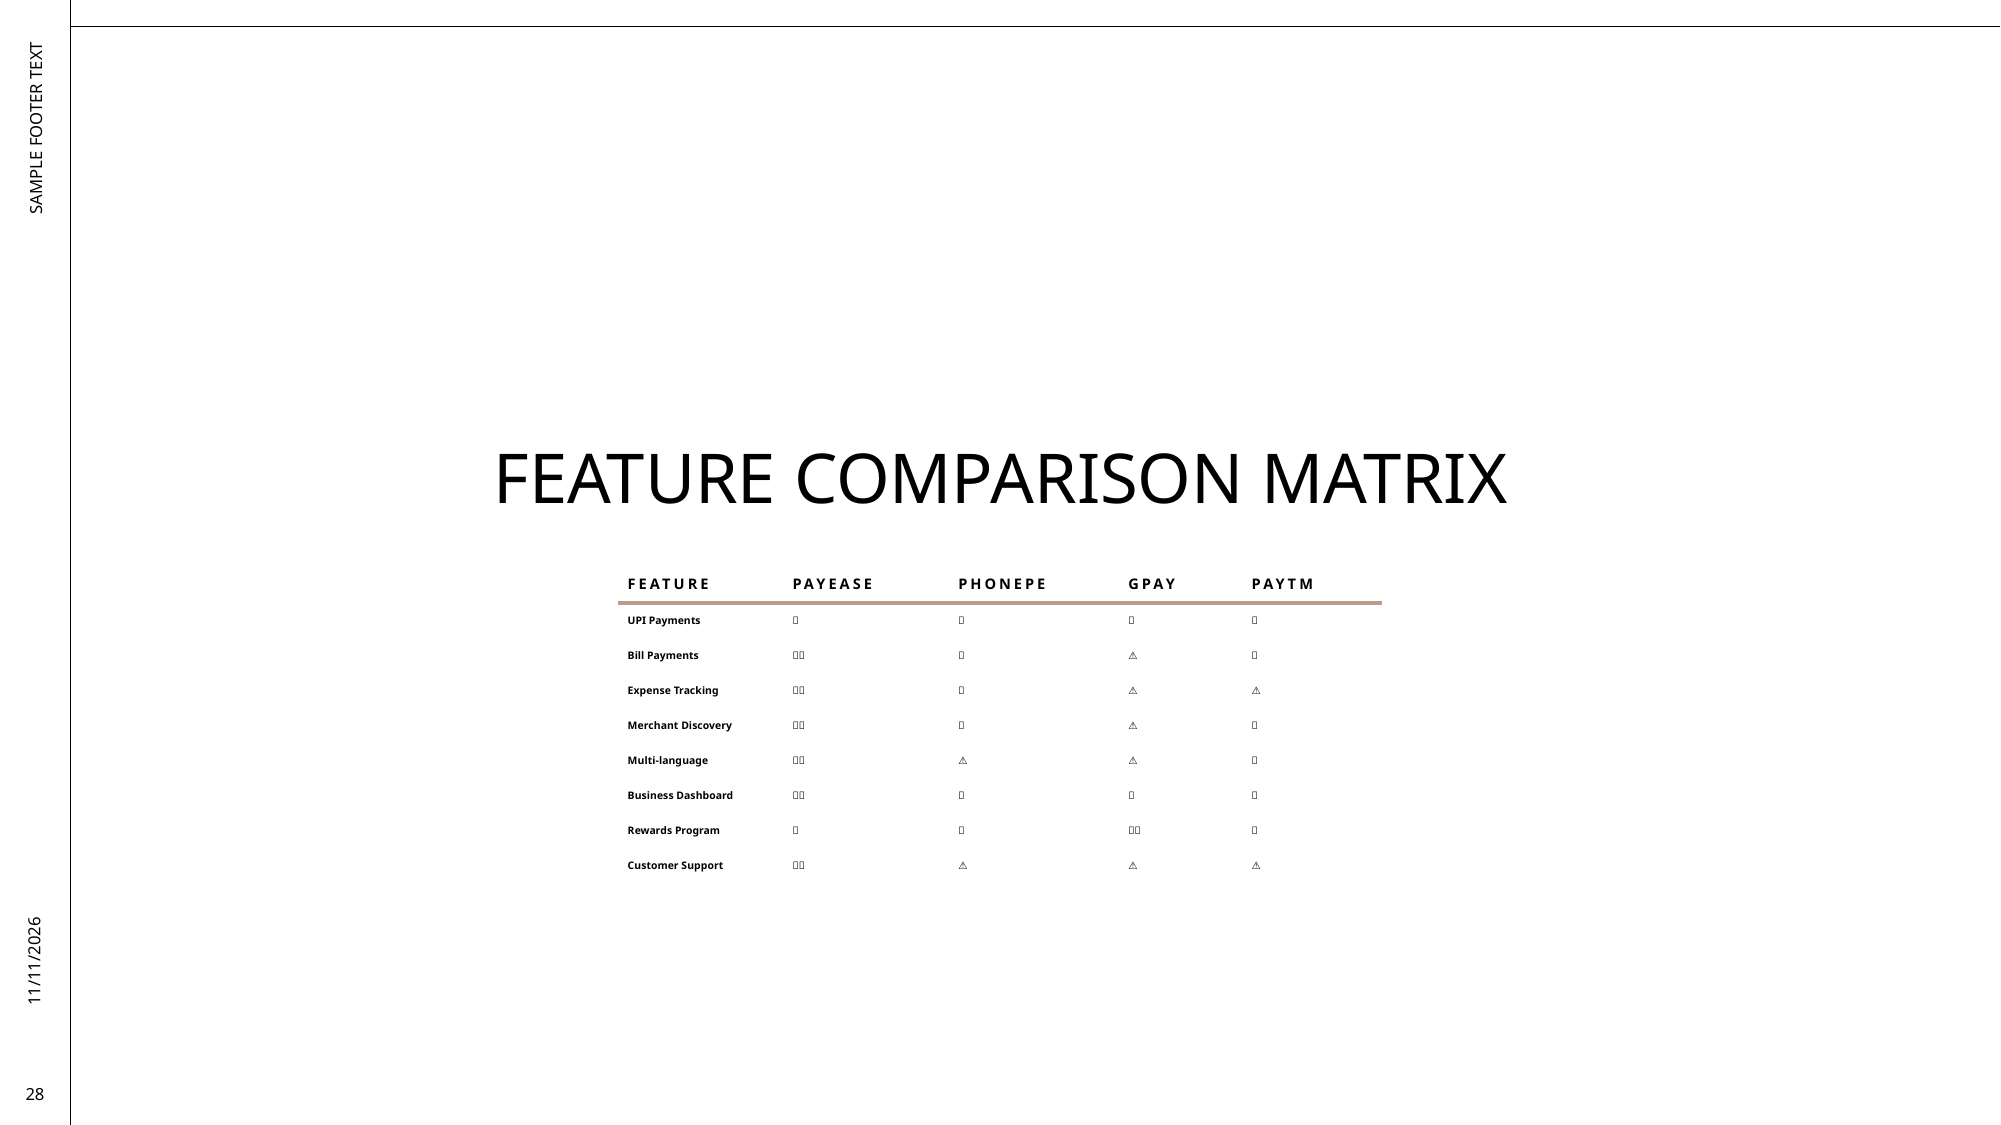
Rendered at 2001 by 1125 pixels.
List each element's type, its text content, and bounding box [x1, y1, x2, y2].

footer SAMPLE FOOTER TEXT [0, 26, 71, 775]
table_cell ✅✅ [783, 708, 949, 743]
table_cell ✅ [1242, 778, 1382, 813]
table_cell Multi-language [618, 743, 783, 778]
table_cell ❌ [1119, 778, 1242, 813]
table_cell Bill Payments [618, 638, 783, 673]
table_cell ✅ [949, 813, 1119, 848]
table_cell ✅ [949, 605, 1119, 638]
table_cell ✅ [949, 778, 1119, 813]
table_cell ✅ [1242, 605, 1382, 638]
table_cell ❌ [949, 673, 1119, 708]
slide_number 28 [0, 1065, 71, 1125]
table_cell ⚠️ [1119, 708, 1242, 743]
table_cell ✅ [1242, 743, 1382, 778]
table_cell ✅ [949, 708, 1119, 743]
table_cell Customer Support [618, 848, 783, 883]
table_cell ⚠️ [1242, 673, 1382, 708]
table_cell ⚠️ [1119, 638, 1242, 673]
table_cell ✅ [1242, 638, 1382, 673]
table_cell ⚠️ [1119, 848, 1242, 883]
table_header Feature [618, 565, 783, 601]
table_cell ✅✅ [783, 778, 949, 813]
table_cell ✅✅ [783, 743, 949, 778]
table_cell Rewards Program [618, 813, 783, 848]
table_header Paytm [1242, 565, 1382, 601]
table_cell ⚠️ [949, 743, 1119, 778]
table_cell ✅✅ [783, 638, 949, 673]
table_cell ⚠️ [1119, 743, 1242, 778]
table_header PhonePe [949, 565, 1119, 601]
table_cell ✅ [783, 605, 949, 638]
table_cell Expense Tracking [618, 673, 783, 708]
title Feature Comparison Matrix [457, 350, 1545, 526]
table_cell ✅✅ [783, 673, 949, 708]
table_cell ✅ [949, 638, 1119, 673]
table_cell ✅ [783, 813, 949, 848]
table_cell Merchant Discovery [618, 708, 783, 743]
table_cell ⚠️ [949, 848, 1119, 883]
table_cell ✅ [1242, 813, 1382, 848]
table_cell ✅✅ [783, 848, 949, 883]
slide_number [0, 775, 71, 1021]
table_cell UPI Payments [618, 605, 783, 638]
table_cell ⚠️ [1119, 673, 1242, 708]
table_cell ✅ [1119, 605, 1242, 638]
table_header PayEase [783, 565, 949, 601]
table_header GPay [1119, 565, 1242, 601]
table_cell ⚠️ [1242, 848, 1382, 883]
table_cell Business Dashboard [618, 778, 783, 813]
table_cell ✅ [1242, 708, 1382, 743]
table_cell ✅✅ [1119, 813, 1242, 848]
